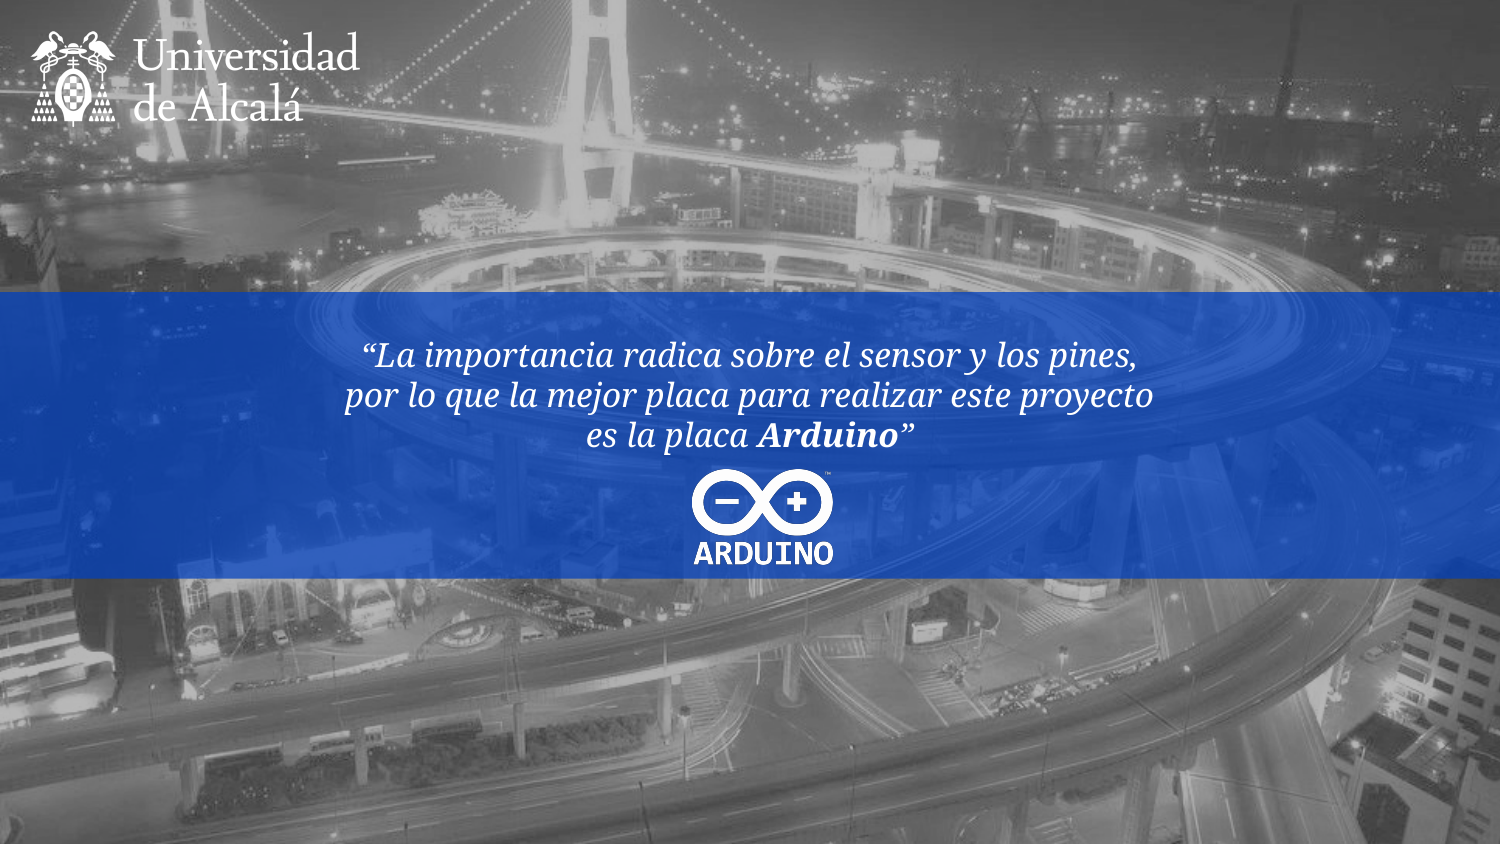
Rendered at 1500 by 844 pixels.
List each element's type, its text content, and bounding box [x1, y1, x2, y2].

picture [30, 30, 360, 127]
picture [692, 468, 834, 565]
list “La importancia radica sobre el sensor y los pines, por lo que la mejor placa para realizar este proyecto es la placa Arduino” [322, 326, 1178, 461]
